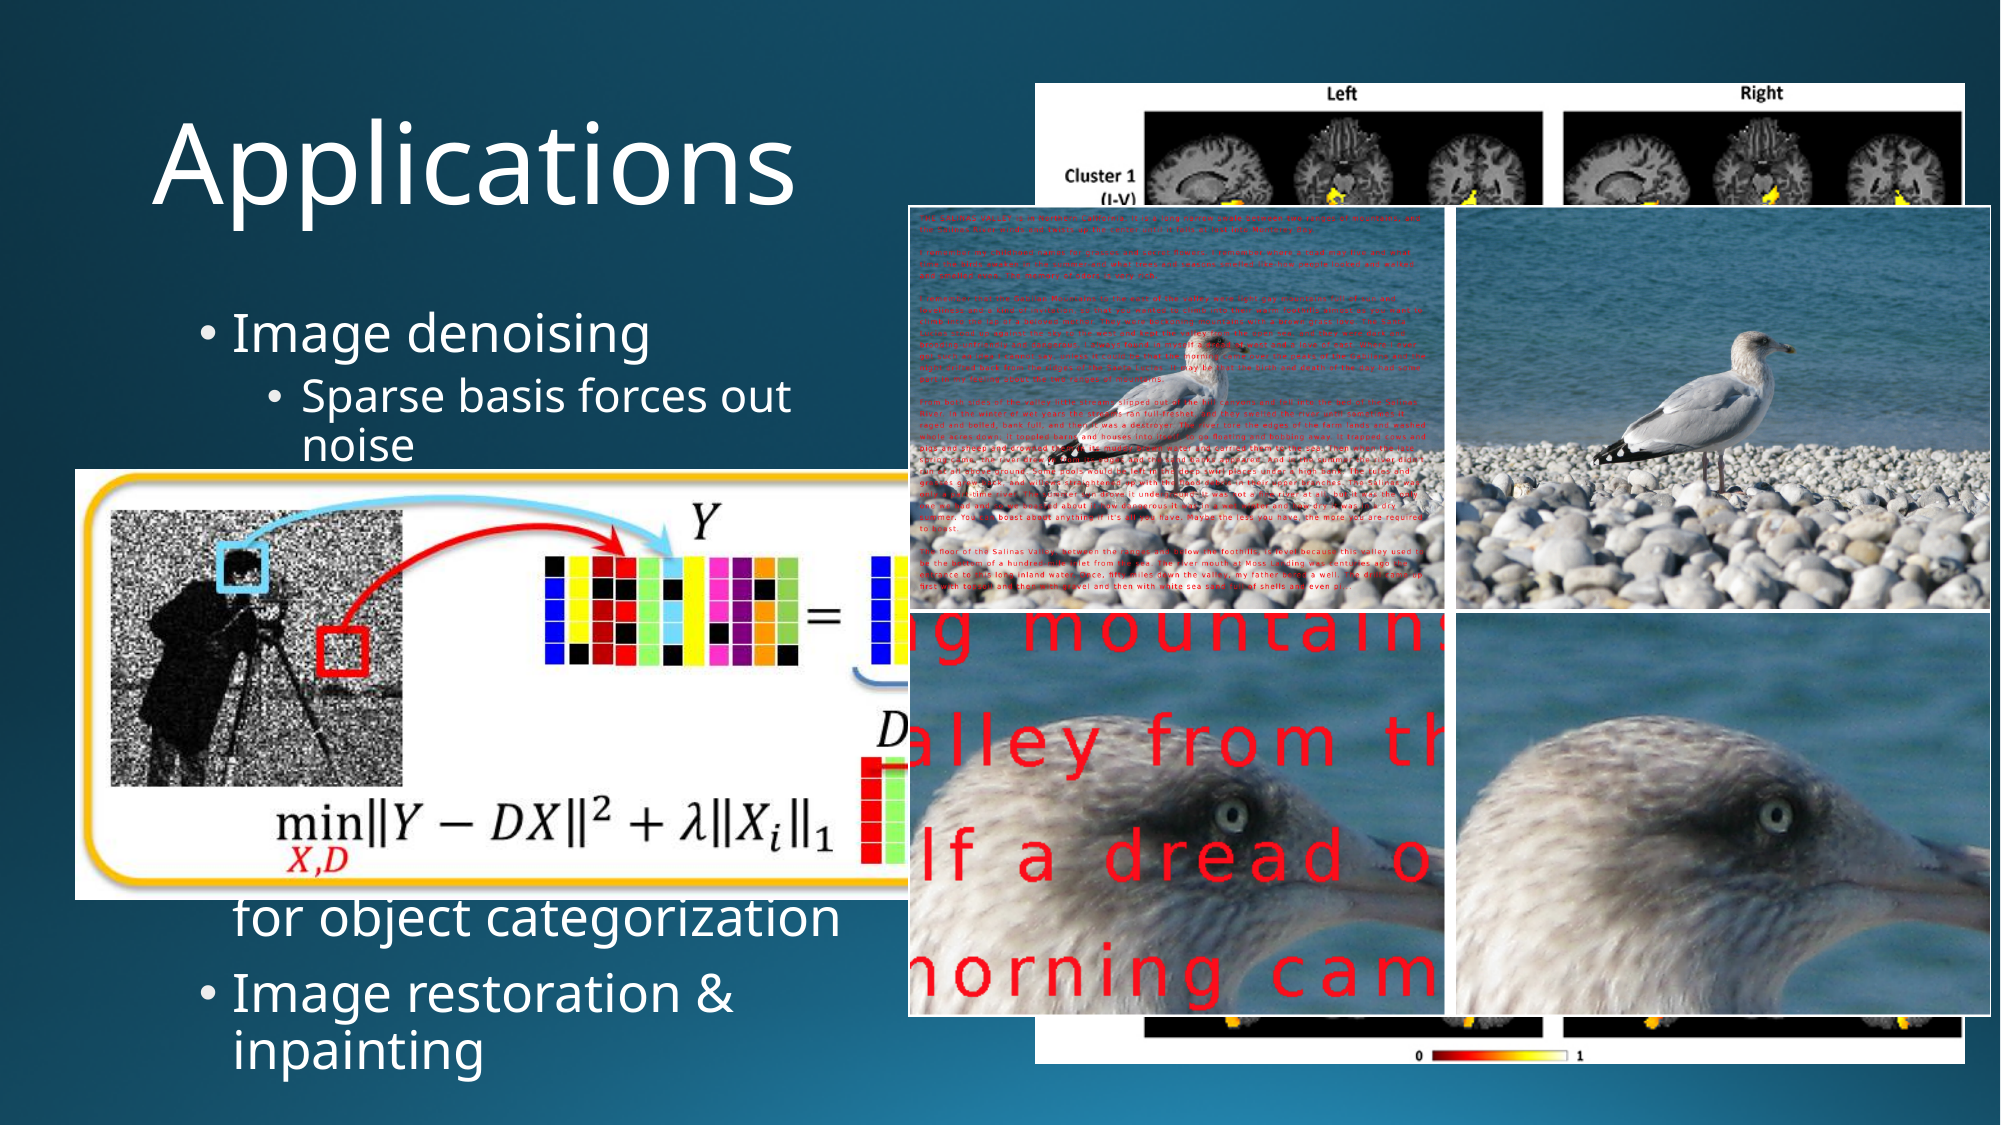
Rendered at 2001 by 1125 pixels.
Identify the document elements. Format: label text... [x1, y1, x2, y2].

picture [0, 0, 2001, 1125]
list Image denoising Sparse basis forces out noise Identification of functional networks of neurons Image, video, audio processing Clustering Bag-of-words modeling for object categorization Image restoration & inpainting [183, 299, 908, 469]
list Image denoising Sparse basis forces out noise Identification of functional networks of neurons Image, video, audio processing Clustering Bag-of-words modeling for object categorization Image restoration & inpainting [183, 900, 909, 1125]
title Applications [137, 59, 1863, 278]
